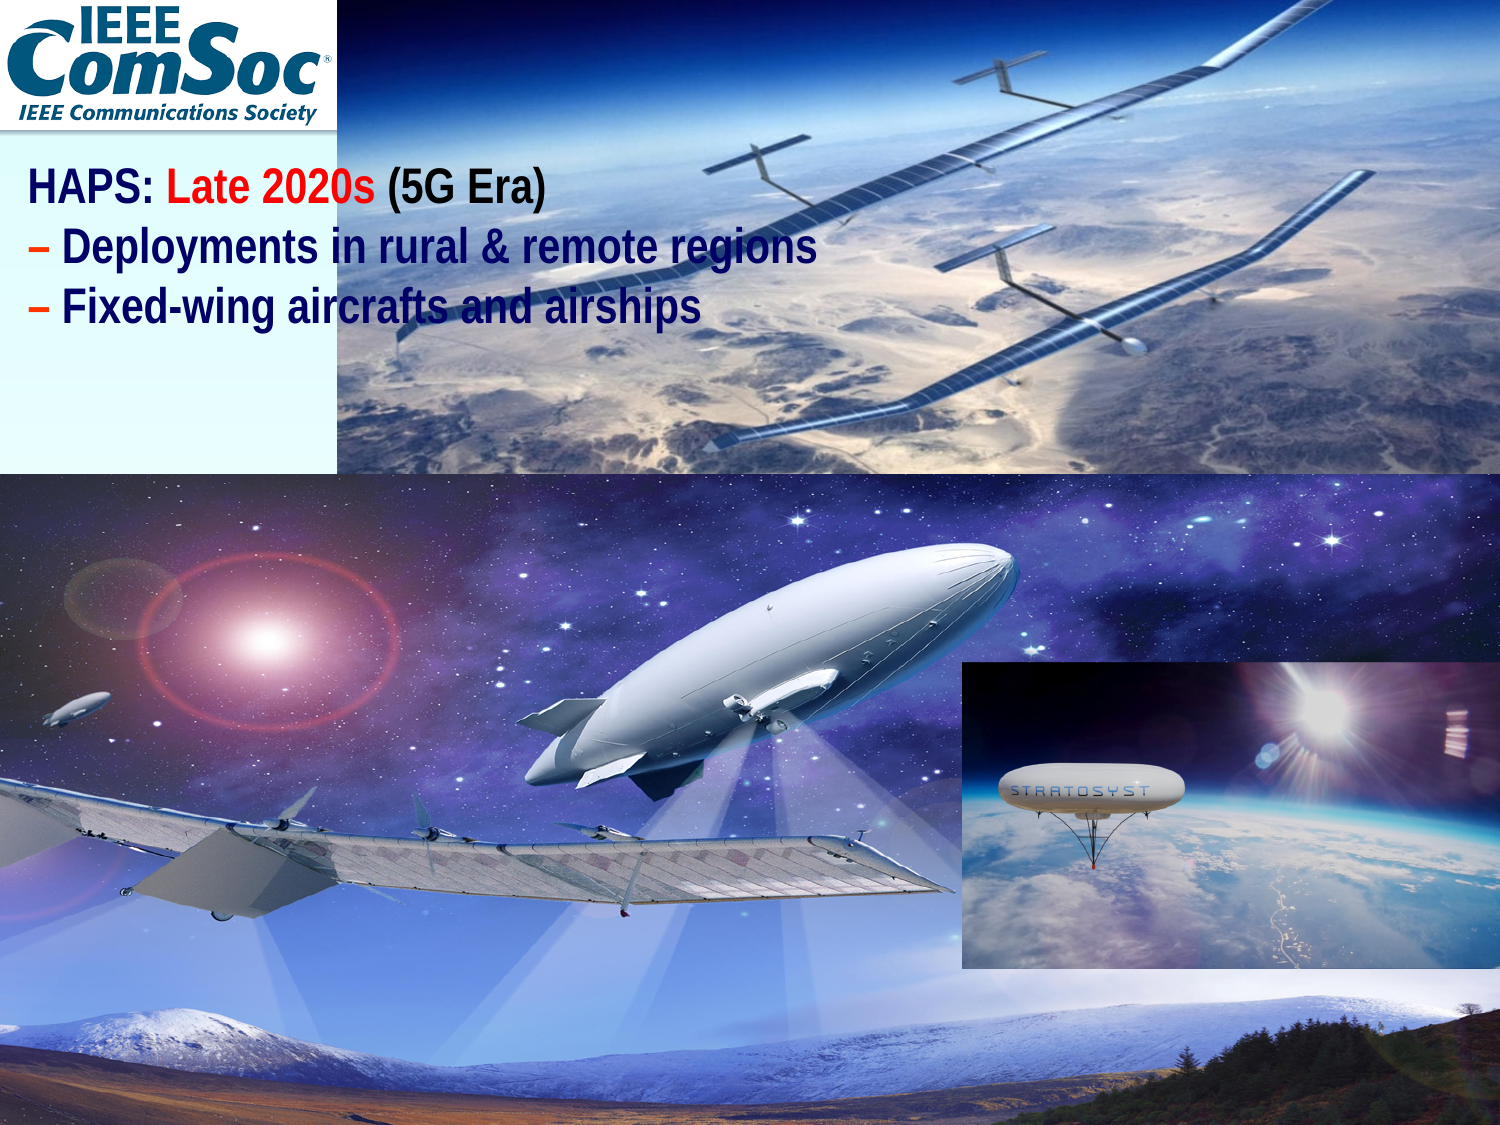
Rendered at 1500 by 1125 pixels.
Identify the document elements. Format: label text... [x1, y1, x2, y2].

picture [0, 0, 1500, 1125]
title HAPS: Late 2020s (5G Era) – Deployments in rural & remote regions – Fixed-wing aircrafts and airships [12, 149, 332, 338]
